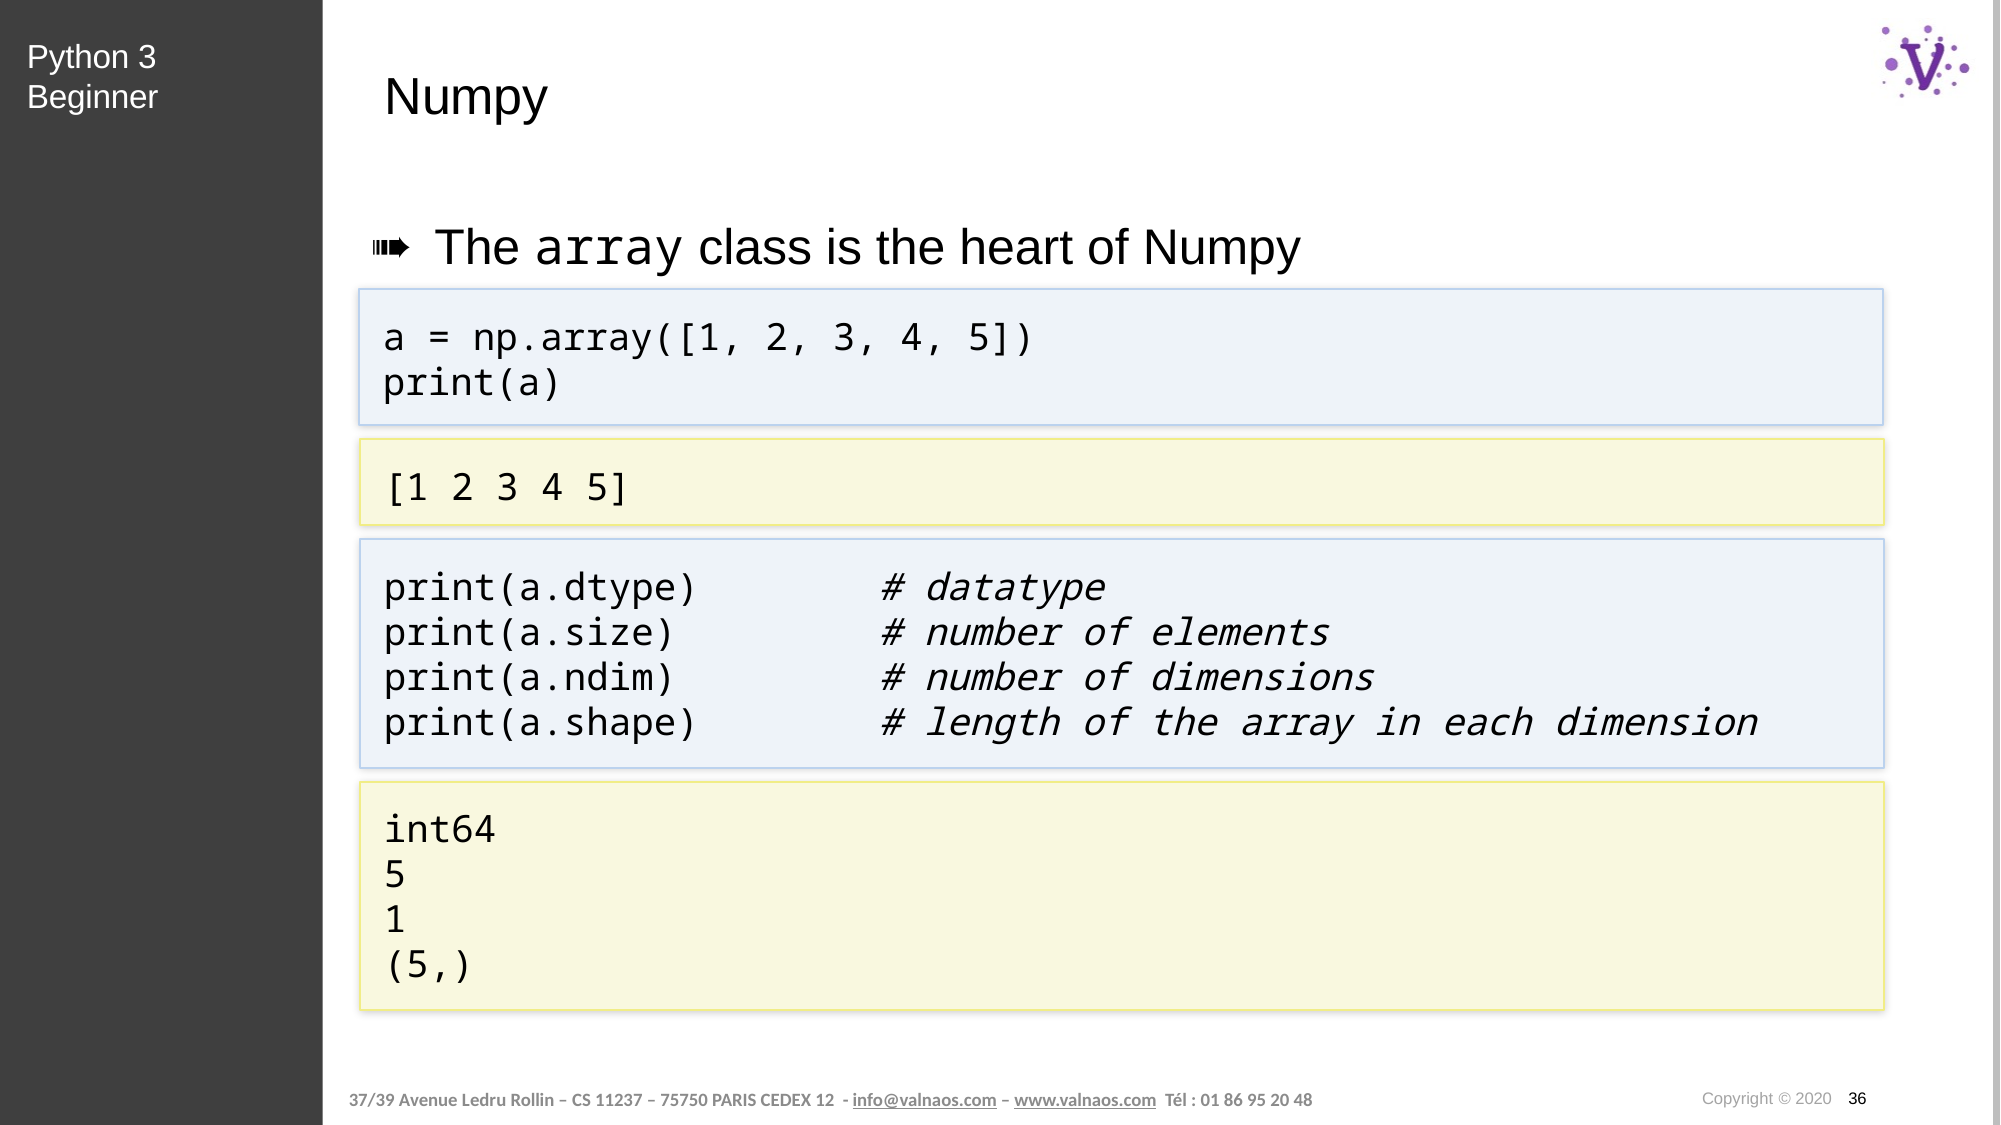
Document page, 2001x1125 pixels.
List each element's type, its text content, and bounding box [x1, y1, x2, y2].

text_box The array class is the heart of Numpy [98, 214, 1872, 275]
text_box [1 2 3 4 5] [359, 439, 1884, 525]
slide_number Copyright © 2020 36 [1700, 1087, 1959, 1125]
text_box Python 3 Beginner [24, 35, 297, 116]
picture [1871, 18, 1979, 106]
text_box a = np.array([1, 2, 3, 4, 5]) print(a) [359, 289, 1883, 425]
text_box print(a.dtype) # datatype print(a.size) # number of elements print(a.ndim) # number of dimensions print(a.shape) # length of the array in each dimension [360, 539, 1885, 768]
text_box int64 5 1 (5,) [360, 781, 1885, 1011]
title Numpy [128, 62, 1872, 214]
